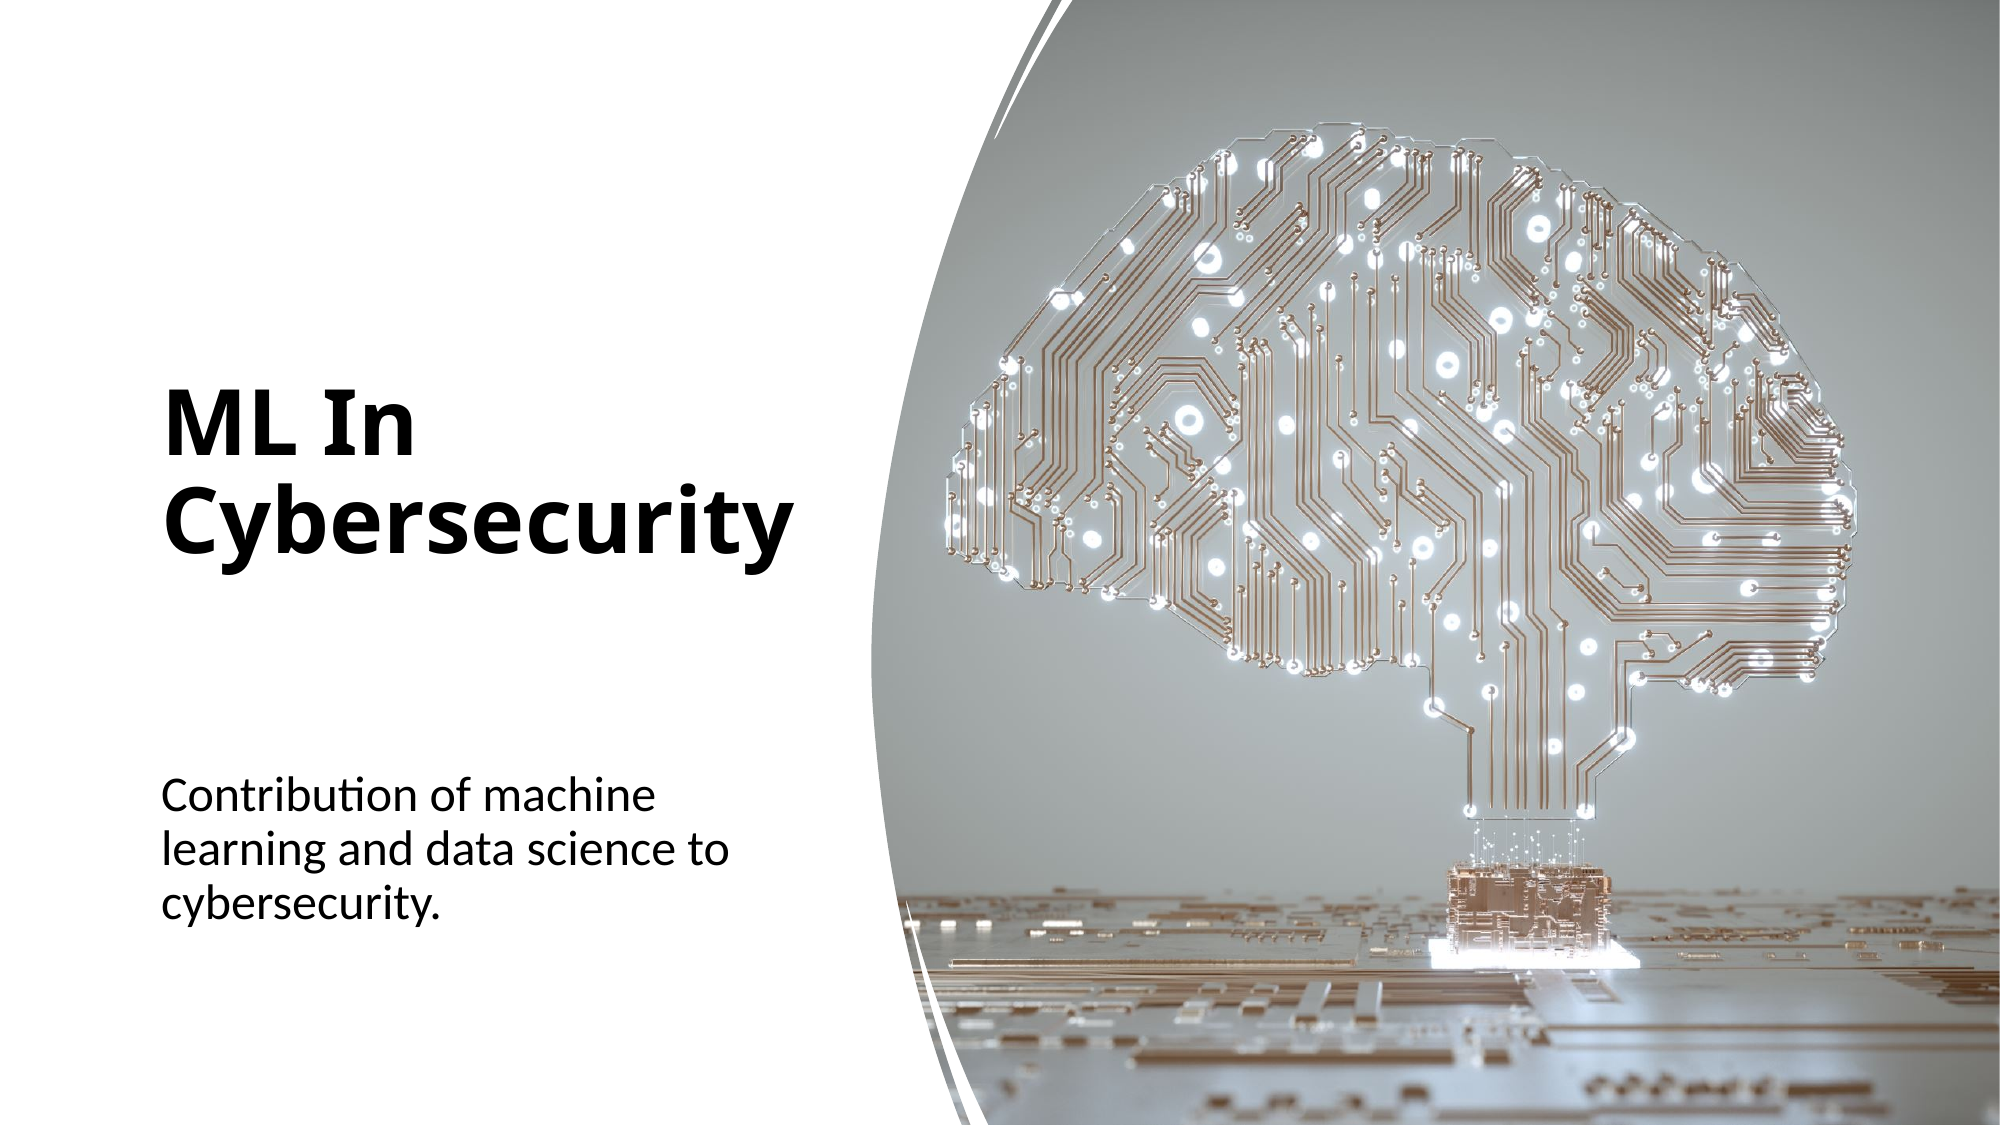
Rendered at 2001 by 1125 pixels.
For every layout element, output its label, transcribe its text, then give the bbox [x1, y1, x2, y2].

list Contribution of machine learning and data science to cybersecurity. [146, 760, 759, 1019]
picture [871, 0, 2000, 1125]
title ML In Cybersecurity [146, 106, 871, 692]
